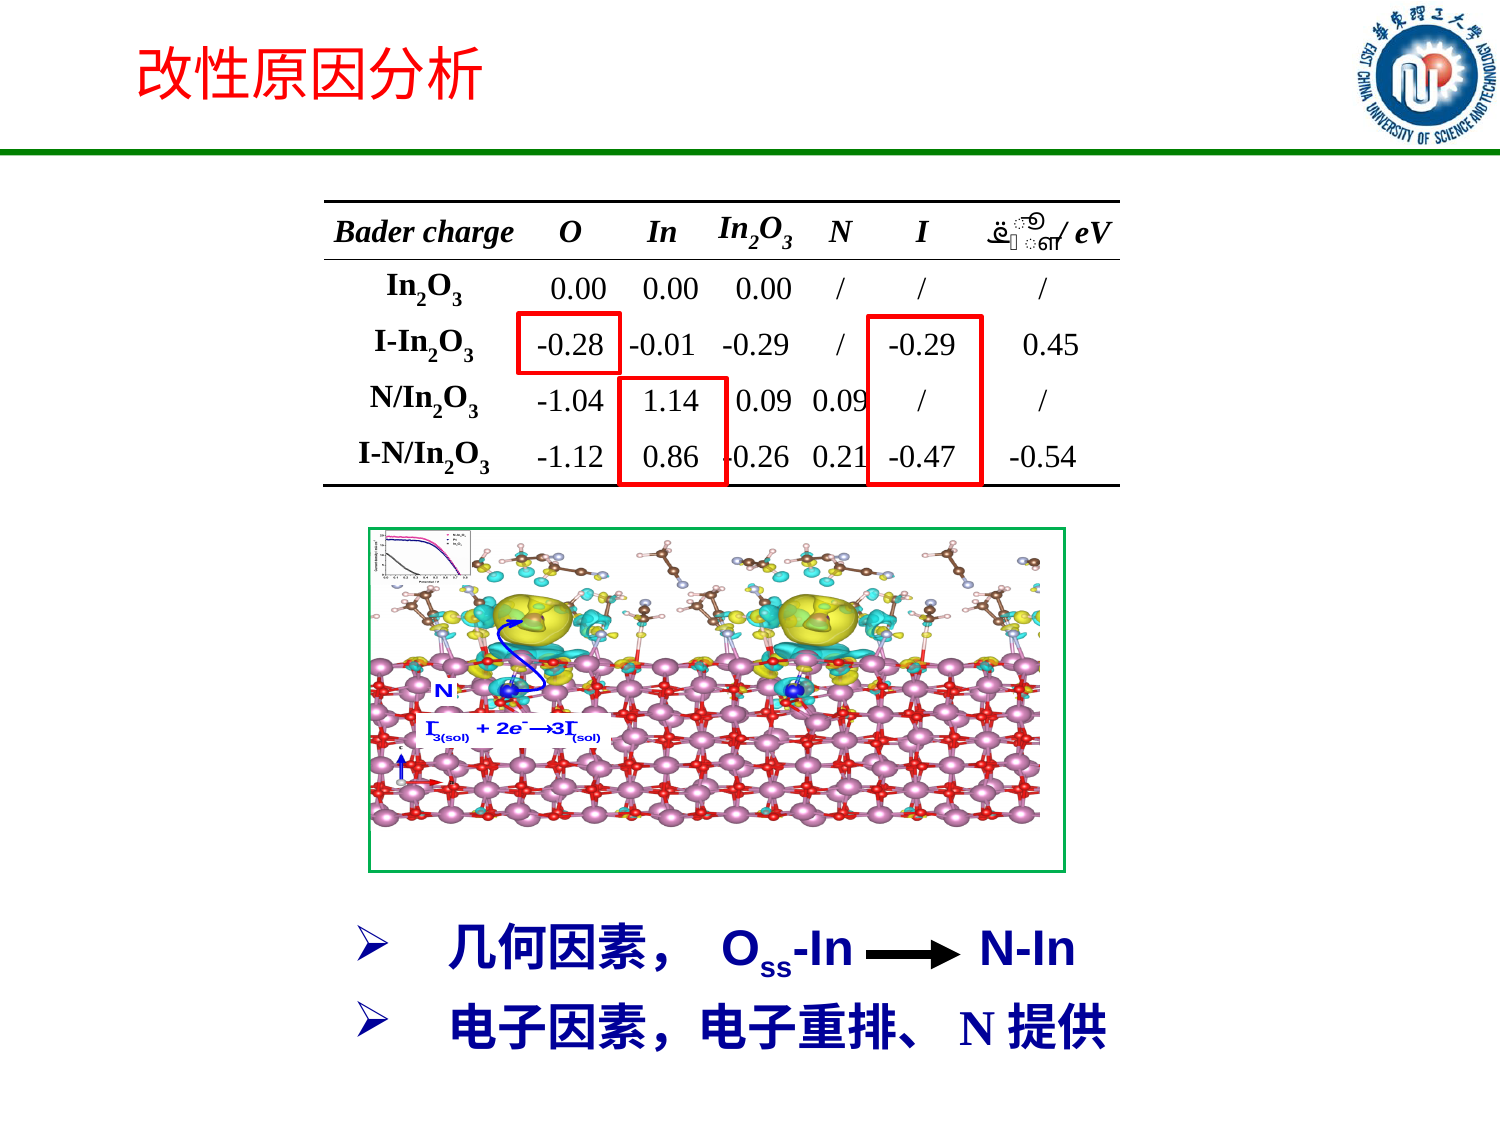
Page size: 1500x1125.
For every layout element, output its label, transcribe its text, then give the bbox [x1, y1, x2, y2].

picture [1352, 1, 1500, 150]
picture [281, 199, 1152, 516]
text_box 改性原因分析 [120, 29, 500, 115]
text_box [370, 530, 1064, 870]
text_box 几何因素， Oss-In N-In 电子因素，电子重排、N提供 [339, 907, 1152, 1064]
